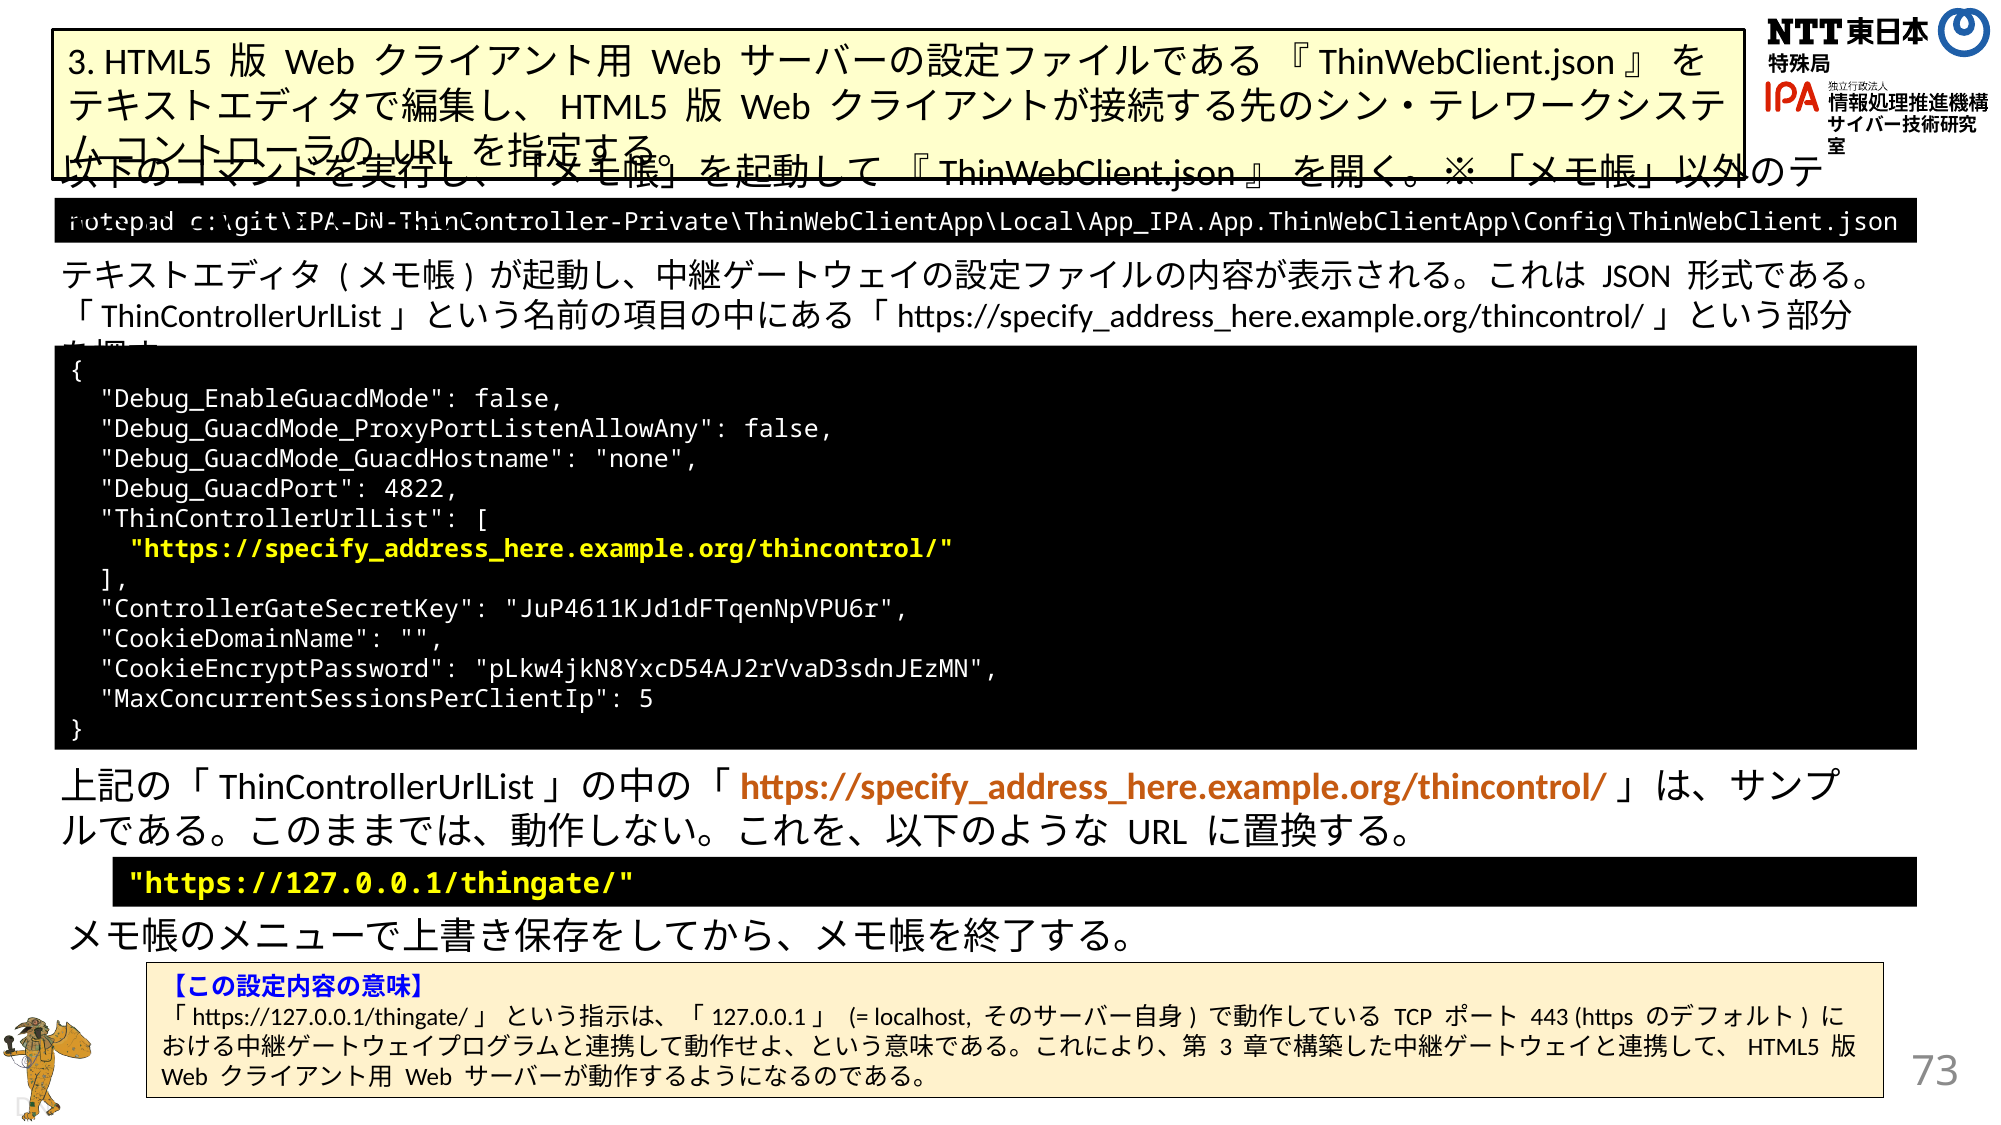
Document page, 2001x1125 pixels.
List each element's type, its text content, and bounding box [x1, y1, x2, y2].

text_box テキストエディタ (メモ帳) が起動し、中継ゲートウェイの設定ファイルの内容が表示される。これは JSON 形式である。 「ThinControllerUrlList」という名前の項目の中にある「https://specify_address_here.example.org/thincontrol/」という部分を探す。 [45, 246, 1870, 381]
text_box メモ帳のメニューで上書き保存をしてから、メモ帳を終了する。 [52, 904, 1743, 965]
text_box { "Debug_EnableGuacdMode": false, "Debug_GuacdMode_ProxyPortListenAllowAny": false, "Debug_GuacdMode_GuacdHostname": "none", "Debug_GuacdPort": 4822, "ThinControllerUrlList": [ "https://specify_address_here.example.org/thincontrol/" ], "ControllerGateSecretKey": "JuP4611KJd1dFTqenNpVPU6r", "CookieDomainName": "", "CookieEncryptPassword": "pLkw4jkN8YxcD54AJ2rVvaD3sdnJEzMN", "MaxConcurrentSessionsPerClientIp": 5 } [54, 345, 1917, 750]
text_box 上記の「ThinControllerUrlList」の中の「https://specify_address_here.example.org/thincontrol/」は、サンプルである。このままでは、動作しない。これを、以下のような URL に置換する。 [45, 754, 1870, 860]
text_box 3. HTML5 版 Web クライアント用 Web サーバーの設定ファイルである 『ThinWebClient.json』 をテキストエディタで編集し、HTML5 版 Web クライアントが接続する先のシン・テレワークシステム コントローラの URL を指定する。 [52, 29, 1745, 140]
text_box "https://127.0.0.1/thingate/" [112, 856, 1917, 907]
text_box 【この設定内容の意味】 「https://127.0.0.1/thingate/」 という指示は、「127.0.0.1」 (= localhost, そのサーバー自身) で動作している TCP ポート 443 (https のデフォルト) における中継ゲートウェイプログラムと連携して動作せよ、という意味である。これにより、第 3 章で構築した中継ゲートウェイと連携して、HTML5 版 Web クライアント用 Web サーバーが動作するようになるのである。 [146, 962, 1884, 1098]
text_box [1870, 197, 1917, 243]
slide_number 73 [1412, 1042, 1975, 1103]
text_box 以下のコマンドを実行し、「メモ帳」を起動して 『ThinWebClient.json』 を開く。※ 「メモ帳」以外のテキストエディタでもよい。 [45, 140, 1870, 246]
